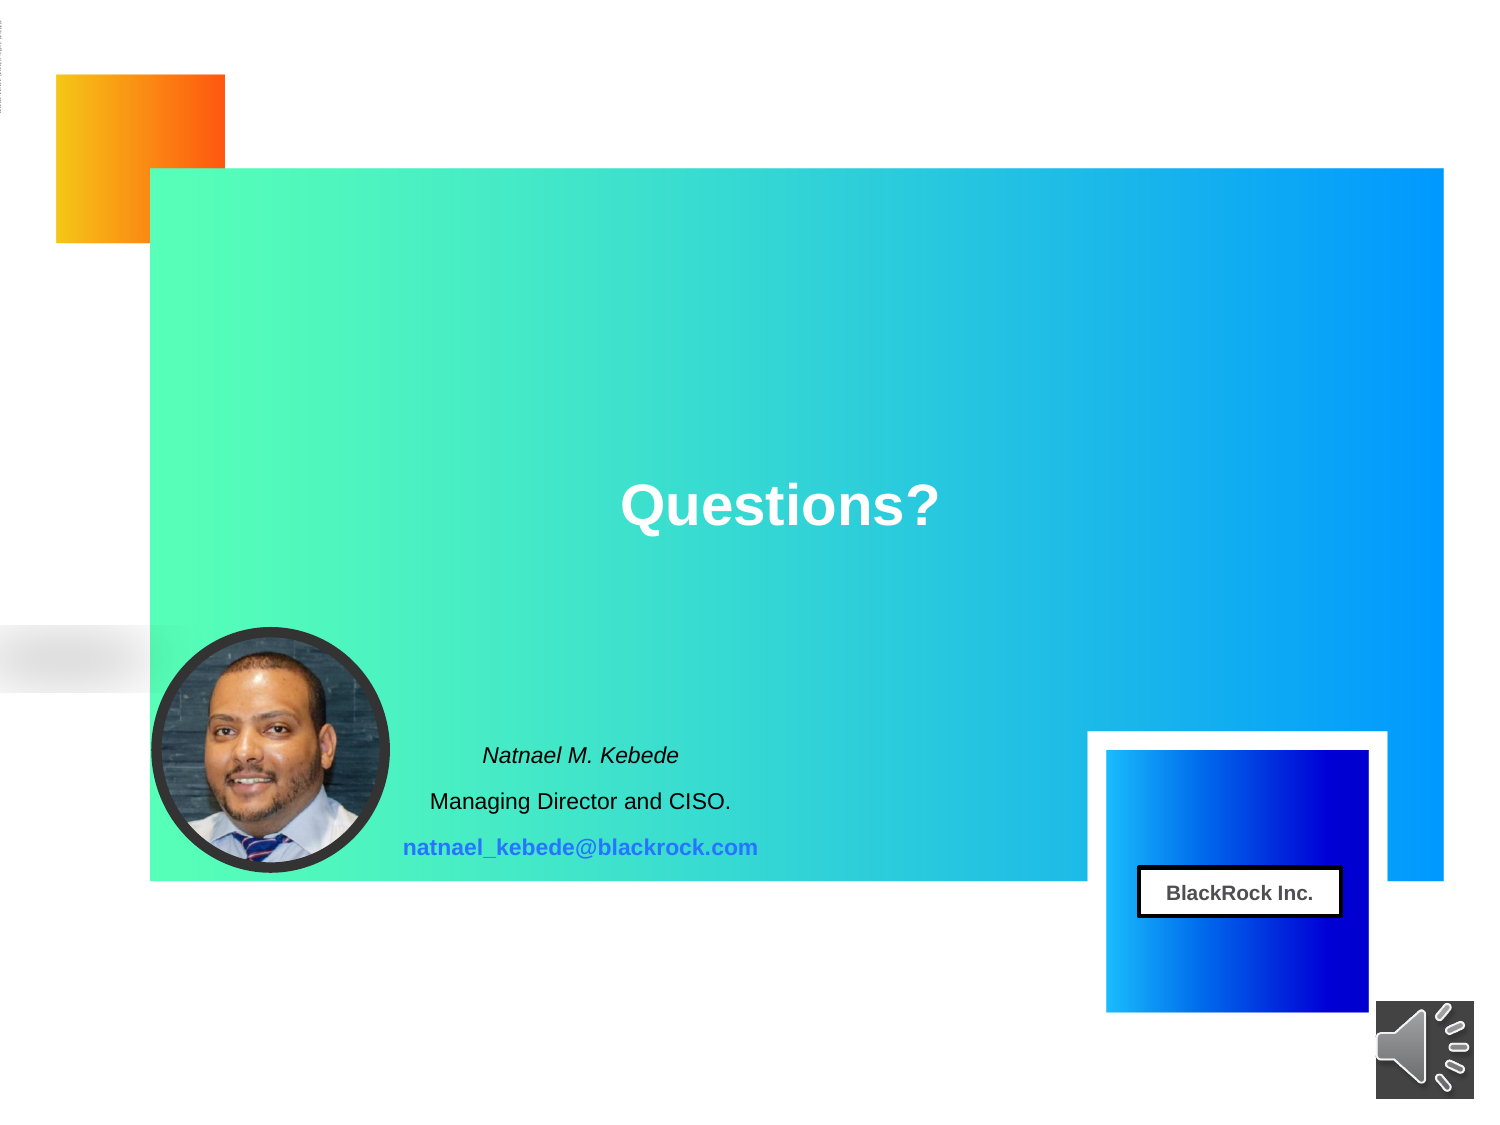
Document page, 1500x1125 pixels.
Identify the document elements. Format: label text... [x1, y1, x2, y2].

title Questions? [277, 368, 1284, 537]
picture [0, 0, 1500, 1125]
text_box Natnael M. Kebede Managing Director and CISO. natnael_kebede@blackrock.com [389, 730, 837, 868]
text_box BlackRock Inc. [1137, 865, 1343, 918]
